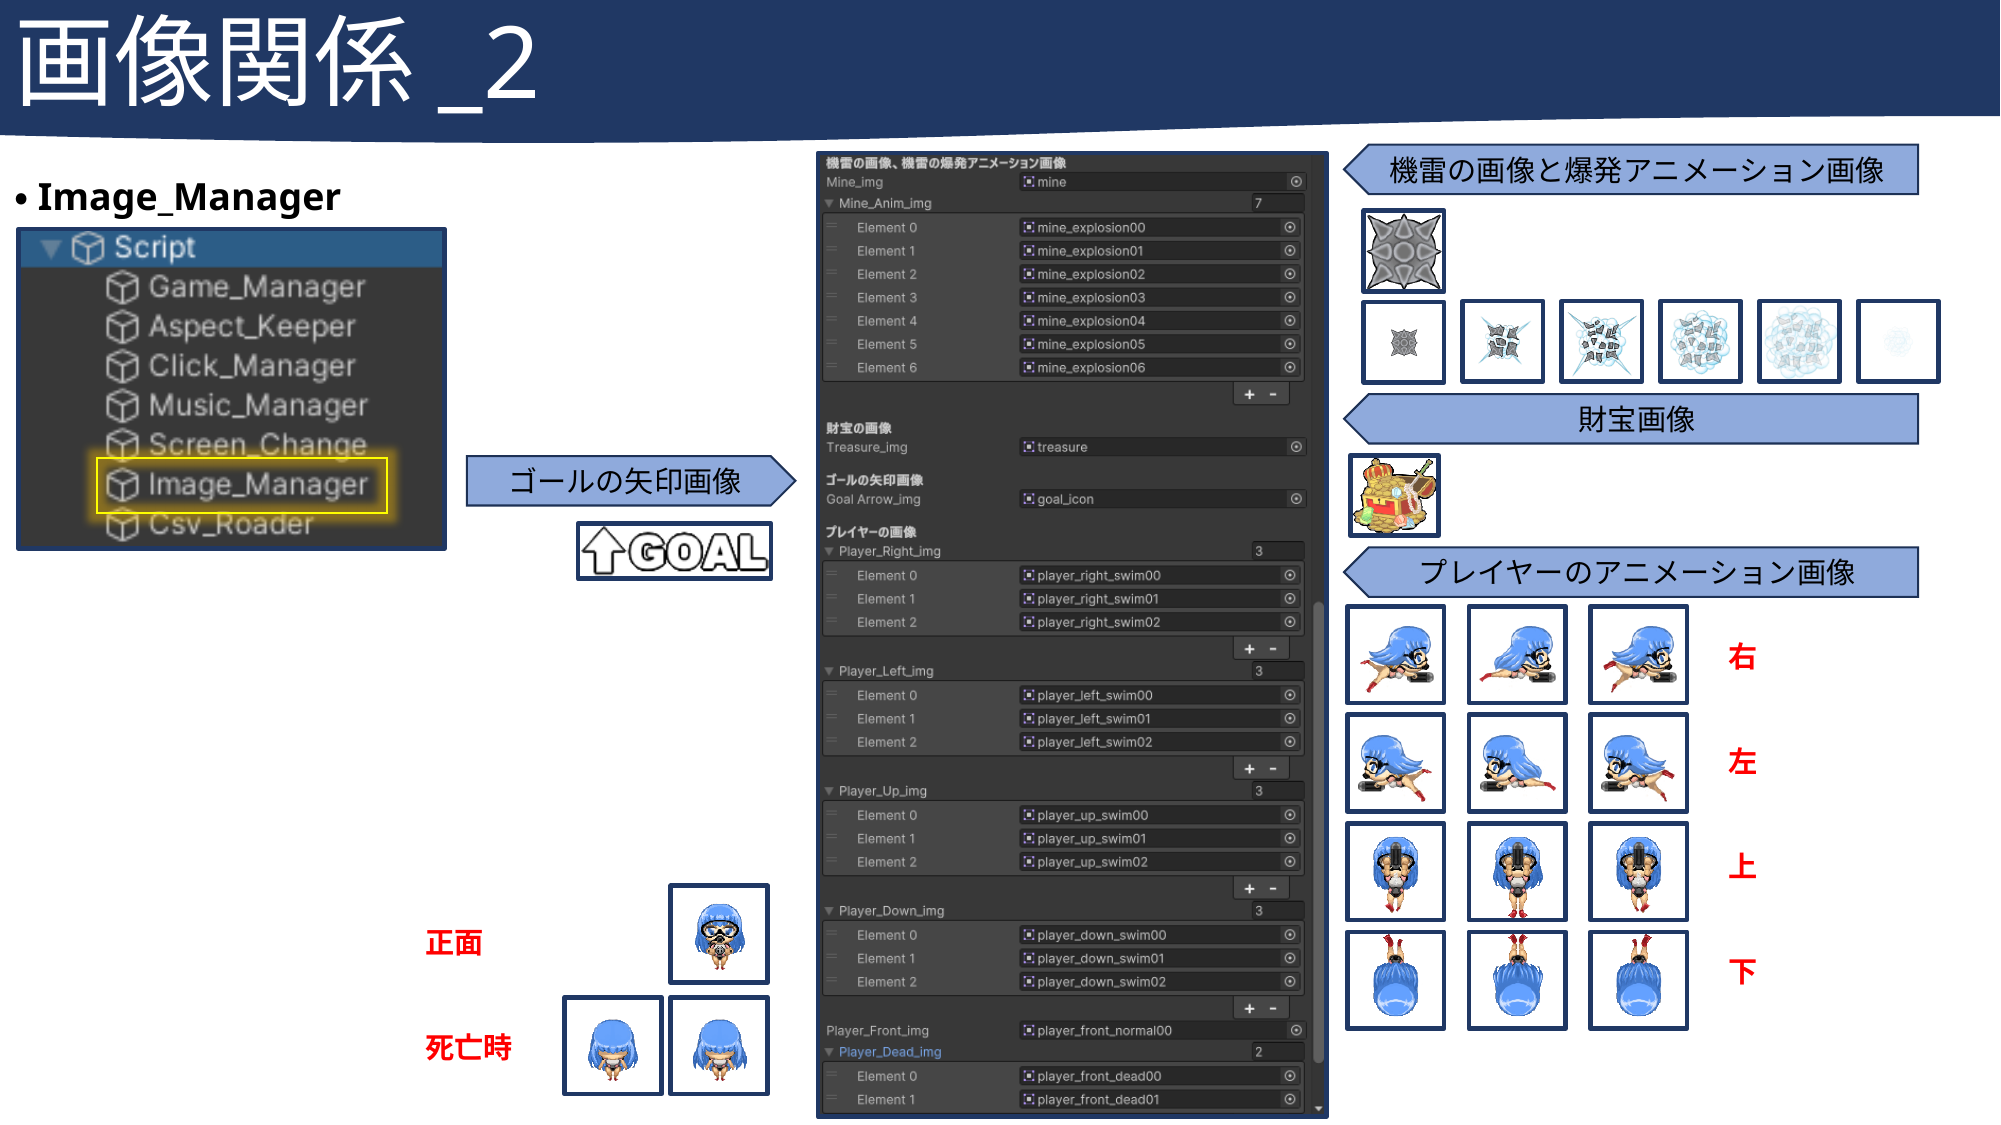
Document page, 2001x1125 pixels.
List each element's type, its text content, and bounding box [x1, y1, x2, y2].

text_box 正面 死亡時 [410, 917, 532, 1072]
picture [1464, 303, 1541, 380]
text_box 右 左 上 下 [1713, 630, 1779, 996]
picture [1563, 303, 1640, 380]
picture [672, 999, 766, 1092]
picture [1349, 717, 1442, 810]
picture [1366, 212, 1442, 290]
picture [1349, 608, 1442, 701]
picture [1471, 934, 1564, 1027]
picture [1592, 717, 1685, 810]
picture [1471, 717, 1564, 810]
picture [672, 888, 766, 981]
picture [566, 999, 659, 1092]
picture [1471, 608, 1564, 701]
picture [1860, 303, 1937, 380]
picture [20, 231, 443, 547]
picture [1366, 304, 1442, 381]
picture [1662, 303, 1739, 380]
text_box 機雷の画像と爆発アニメーション画像 [1342, 143, 1920, 196]
picture [1349, 934, 1442, 1027]
text_box ・Image_Manager [0, 165, 387, 226]
picture [820, 155, 1324, 1115]
picture [1471, 825, 1564, 918]
picture [580, 525, 769, 577]
picture [1592, 608, 1685, 701]
text_box プレイヤーのアニメーション画像 [1342, 546, 1920, 598]
text_box ゴールの矢印画像 [465, 455, 797, 507]
picture [1592, 934, 1685, 1027]
picture [1352, 457, 1437, 534]
text_box 財宝画像 [1342, 393, 1920, 445]
picture [1349, 825, 1442, 918]
text_box 画像関係_2 [0, 0, 2000, 144]
picture [1592, 825, 1685, 918]
picture [1761, 303, 1838, 380]
